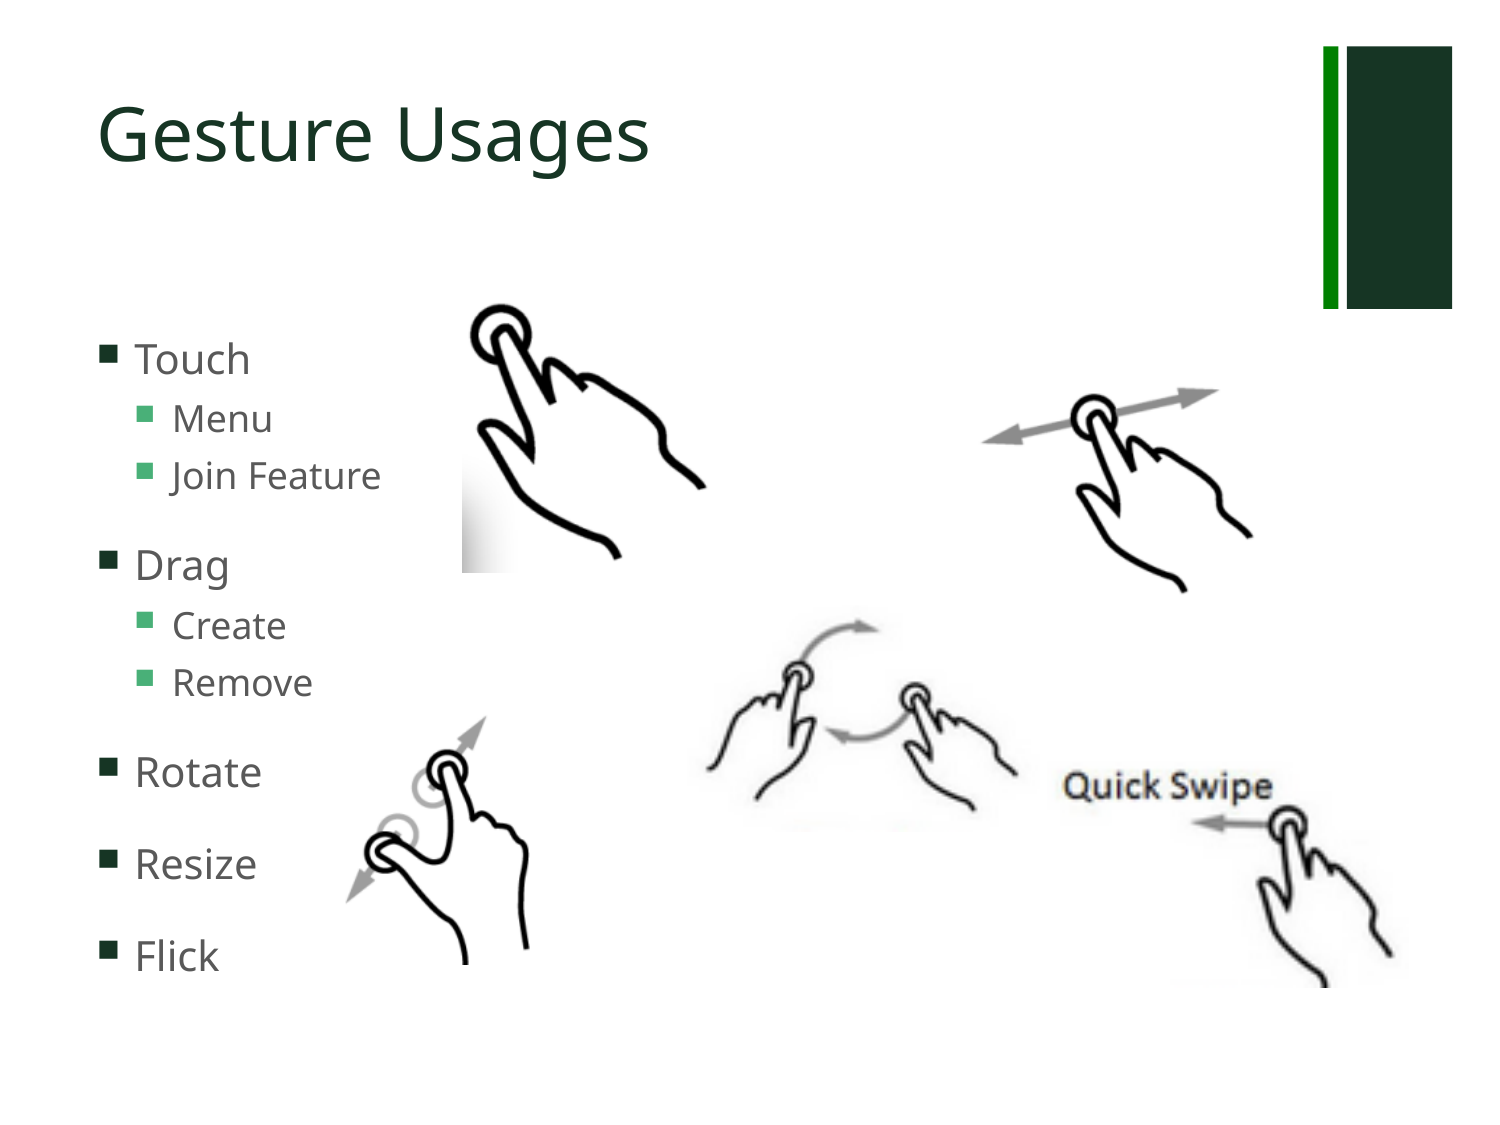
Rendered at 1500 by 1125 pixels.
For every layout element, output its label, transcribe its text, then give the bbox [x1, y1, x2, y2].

picture [325, 709, 563, 966]
picture [462, 289, 724, 574]
picture [683, 359, 1409, 988]
title Gesture Usages [81, 79, 1322, 263]
list Touch Menu Join Feature Drag Create Remove Rotate Resize Flick [81, 324, 1322, 1005]
